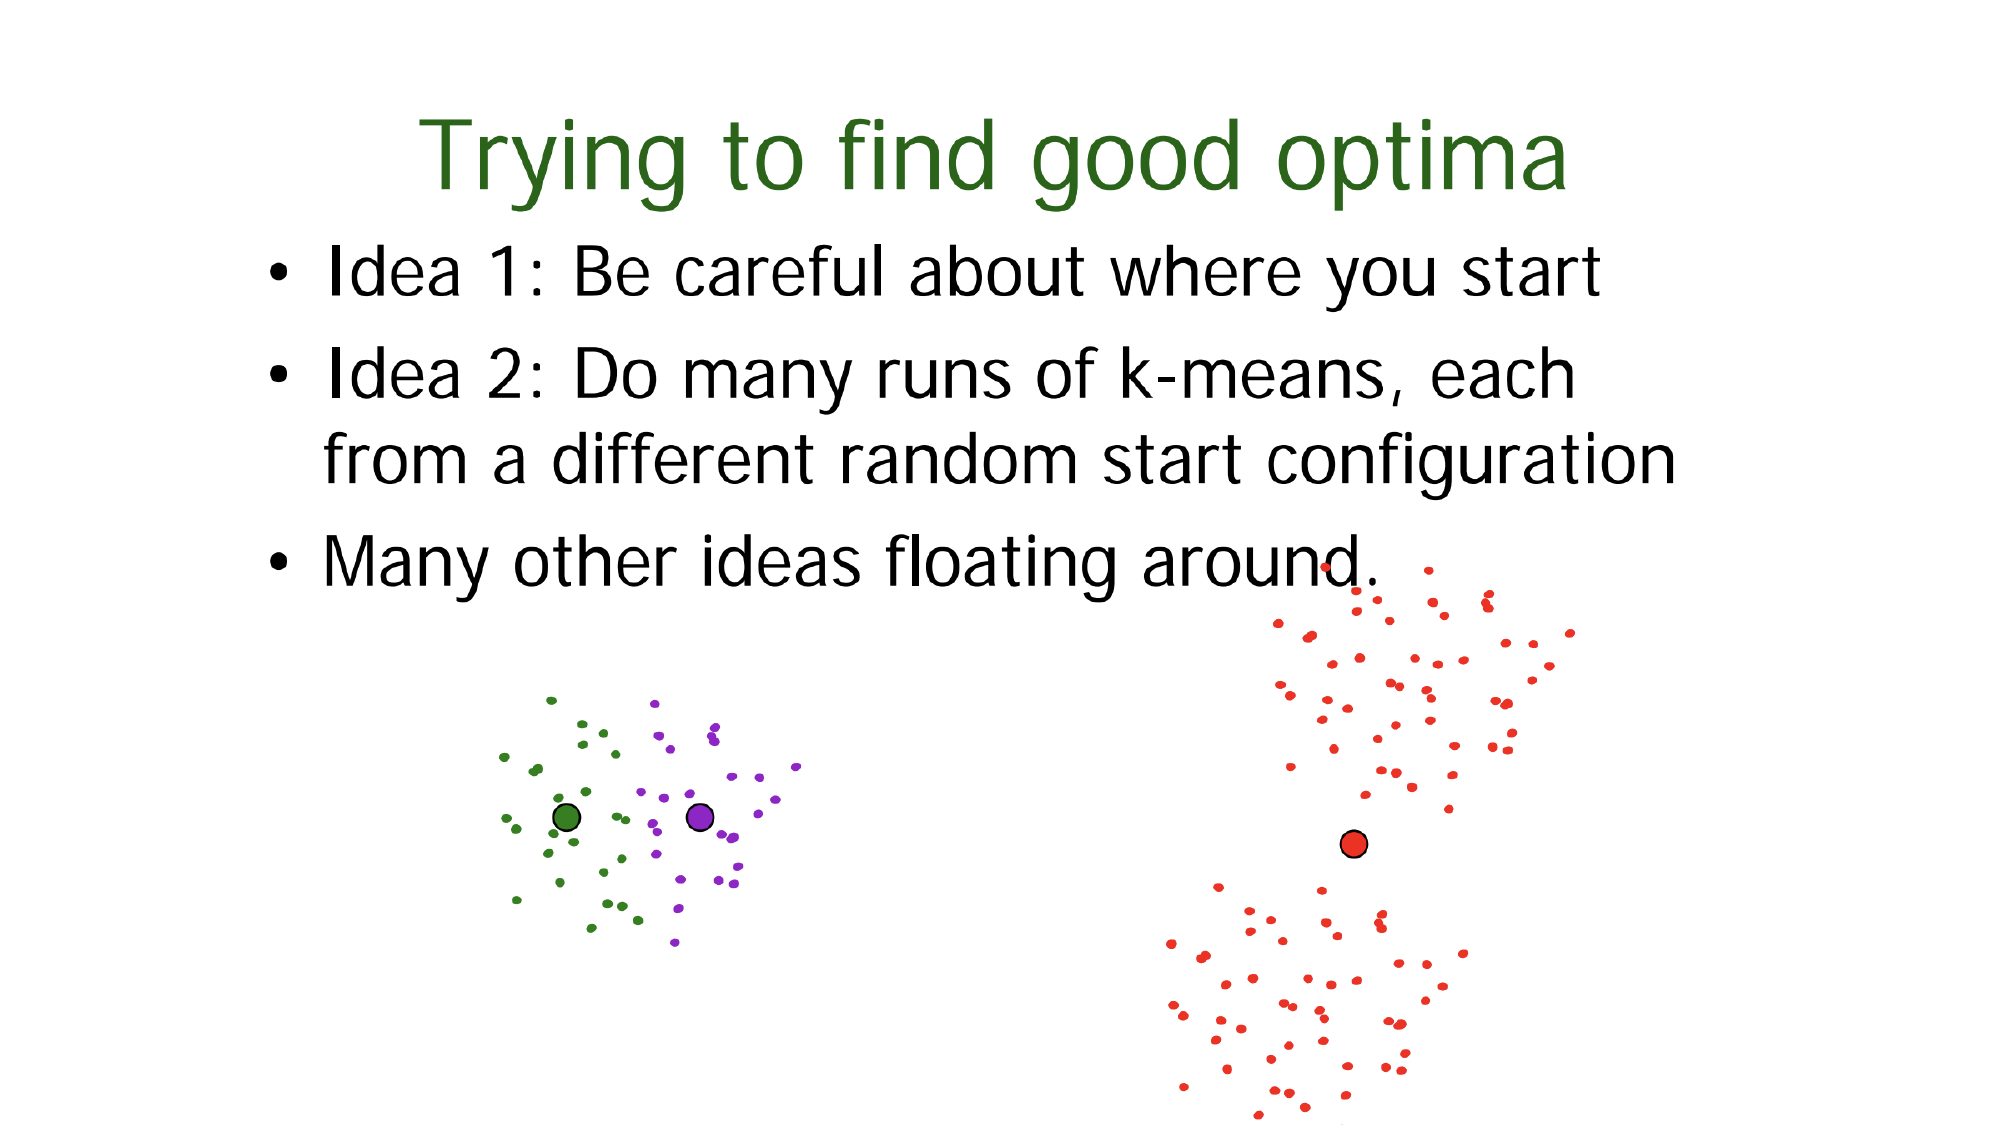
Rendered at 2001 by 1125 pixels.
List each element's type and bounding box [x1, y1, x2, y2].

picture [221, 0, 1779, 1125]
